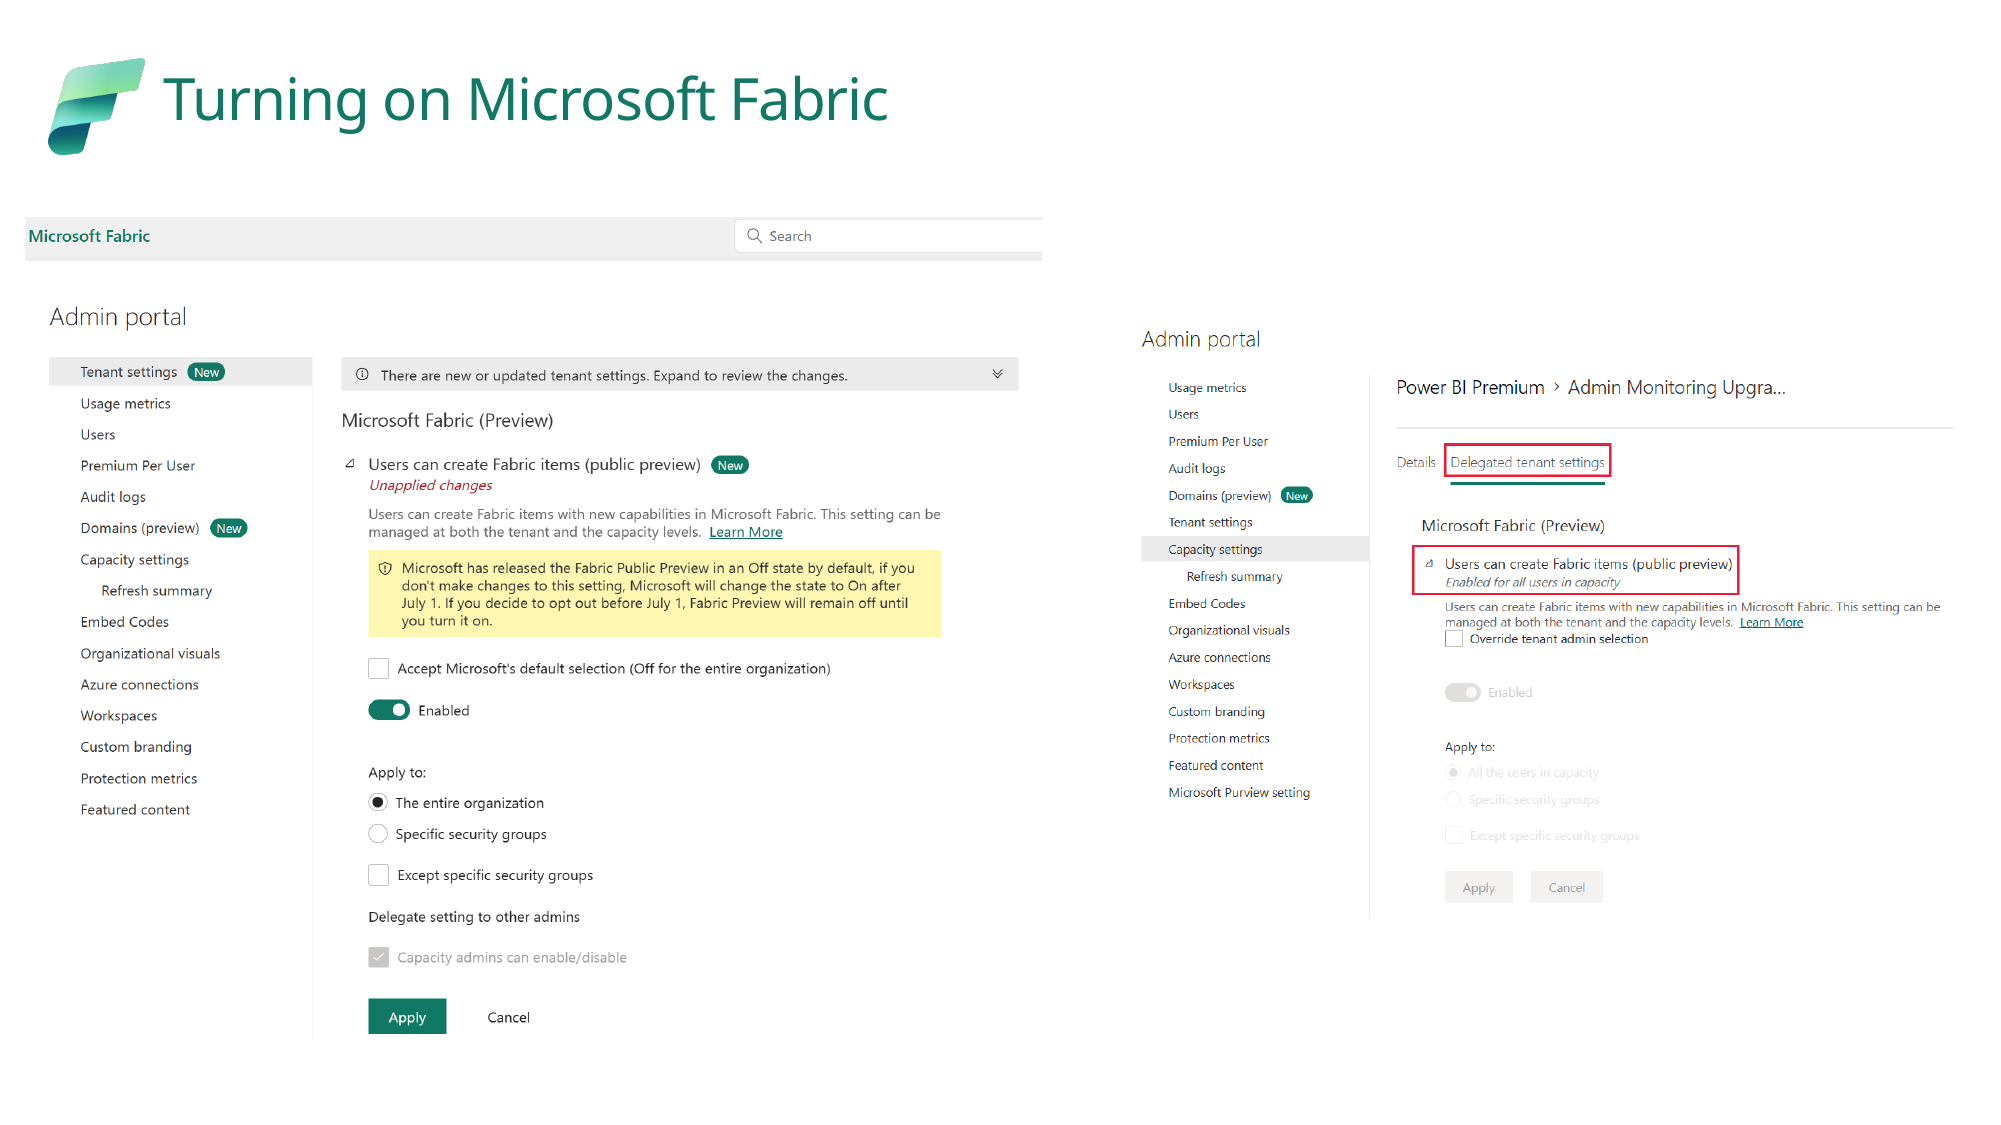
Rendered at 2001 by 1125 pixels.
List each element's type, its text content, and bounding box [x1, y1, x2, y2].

picture [24, 216, 1042, 1041]
picture [1129, 318, 1953, 920]
text_box Turning on Microsoft Fabric [163, 62, 1339, 133]
picture [48, 58, 145, 156]
